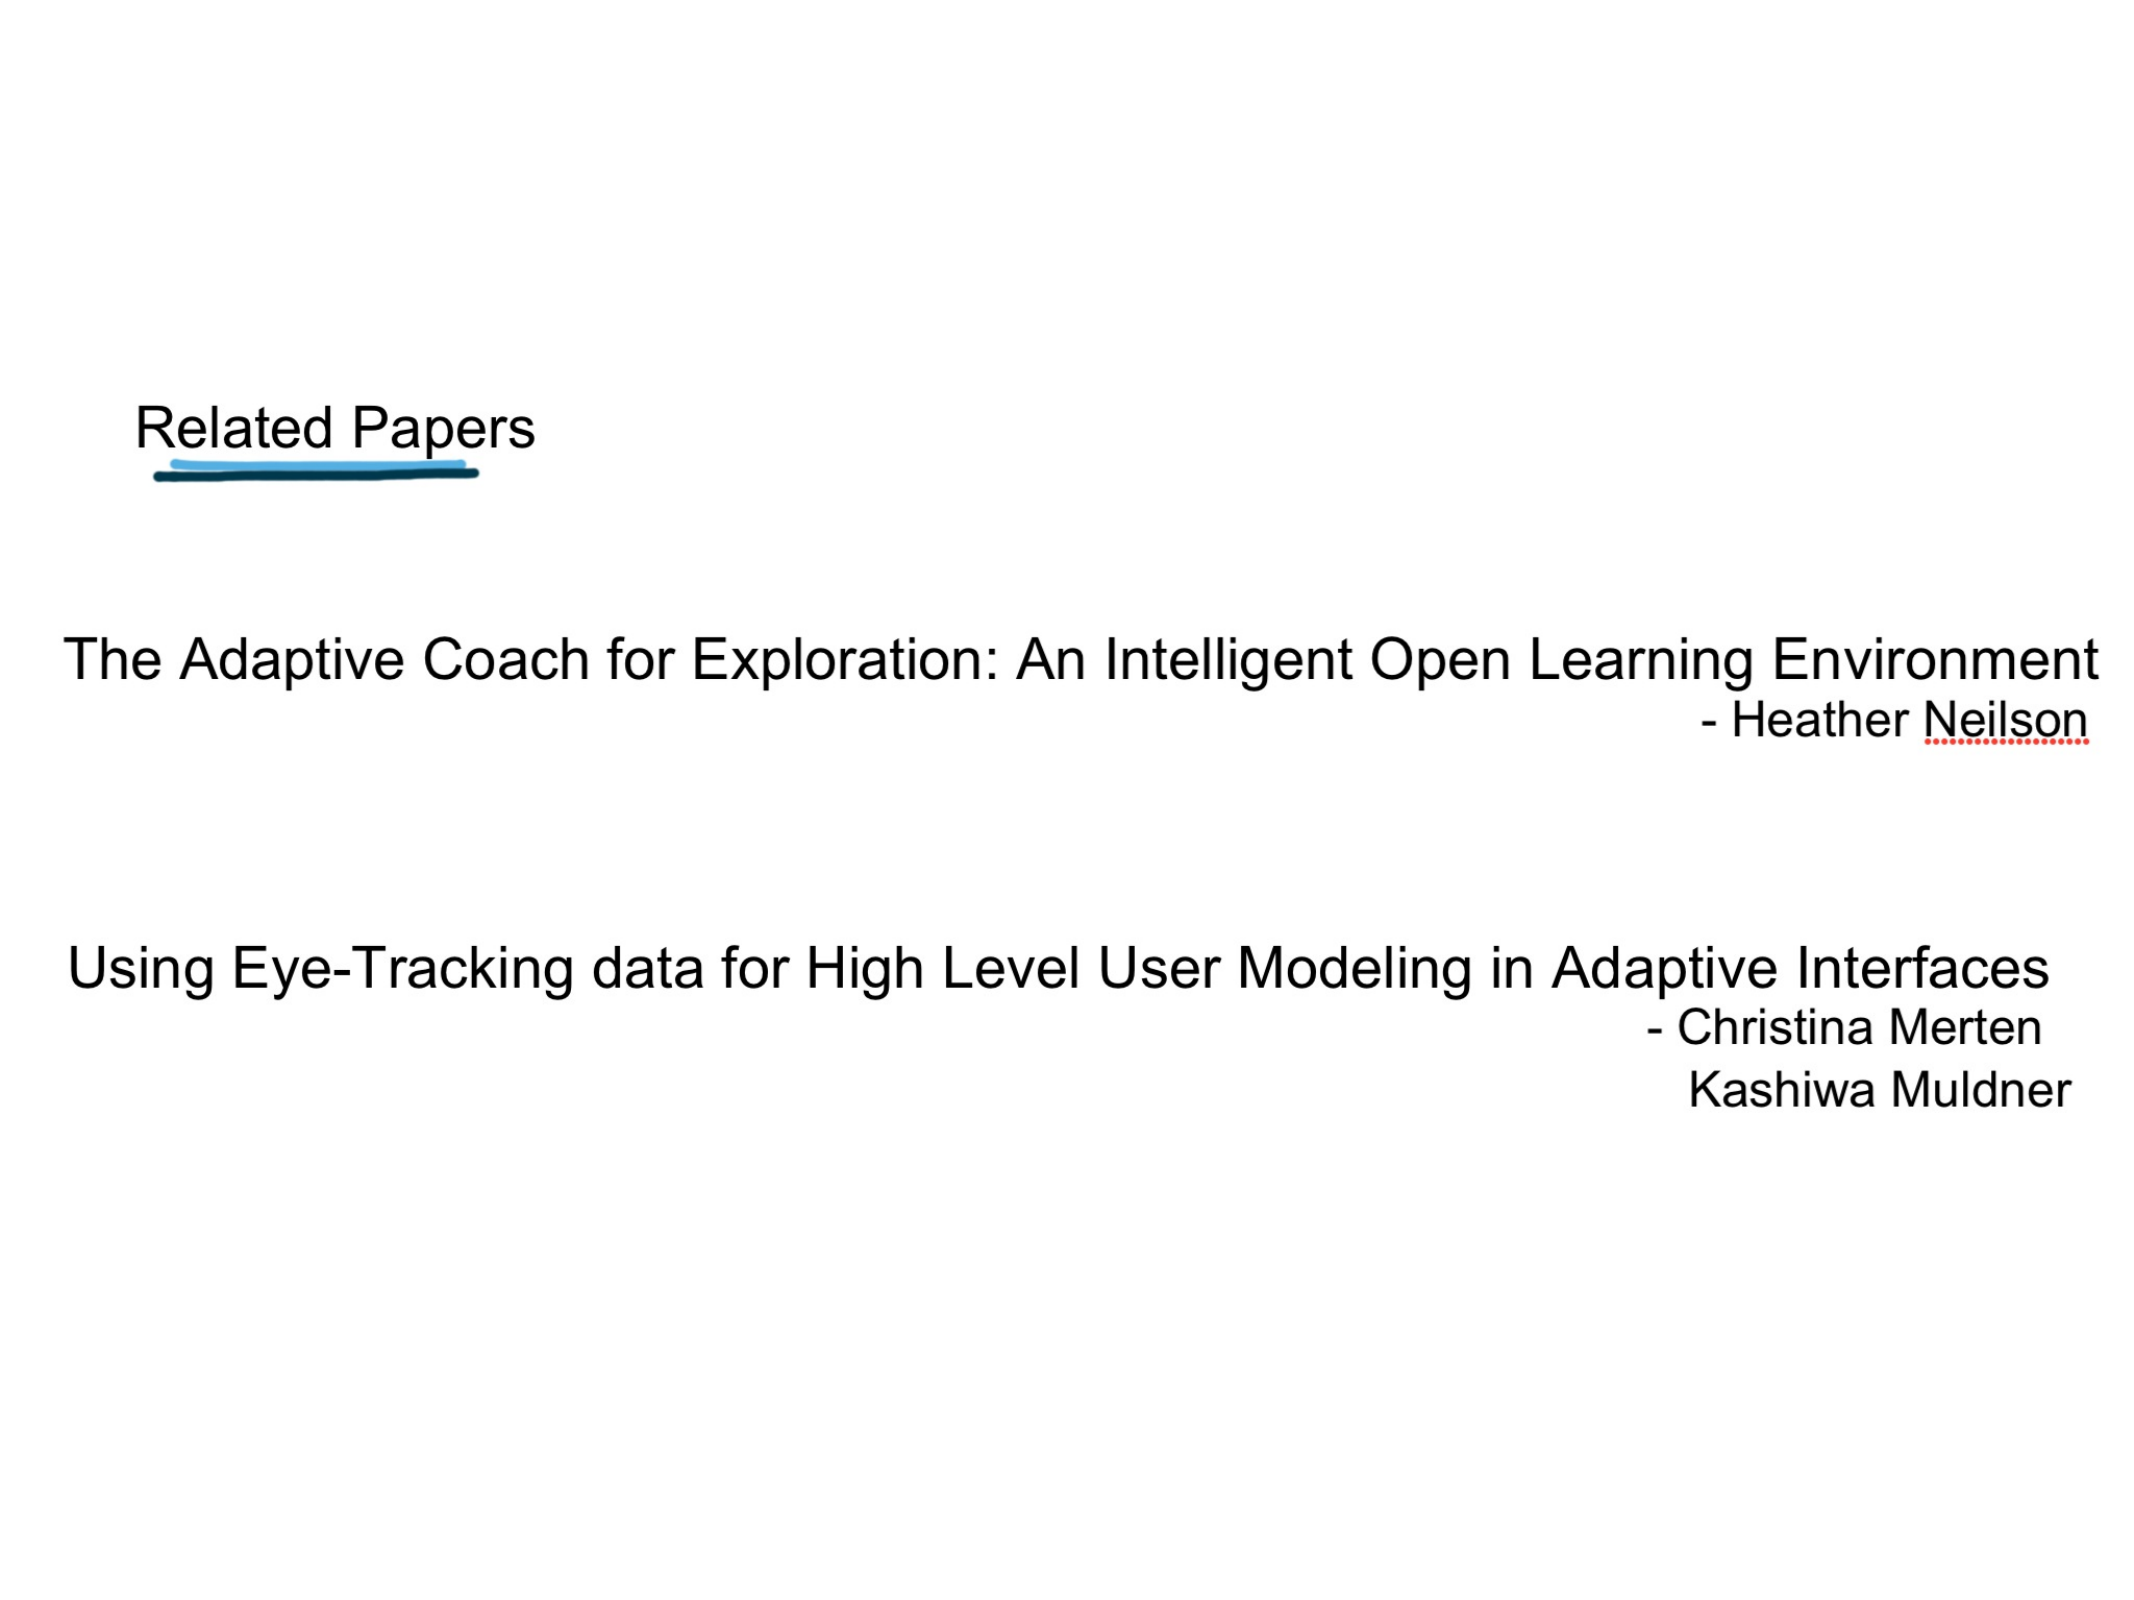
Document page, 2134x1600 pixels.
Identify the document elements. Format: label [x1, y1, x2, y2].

picture [0, 387, 2134, 1213]
